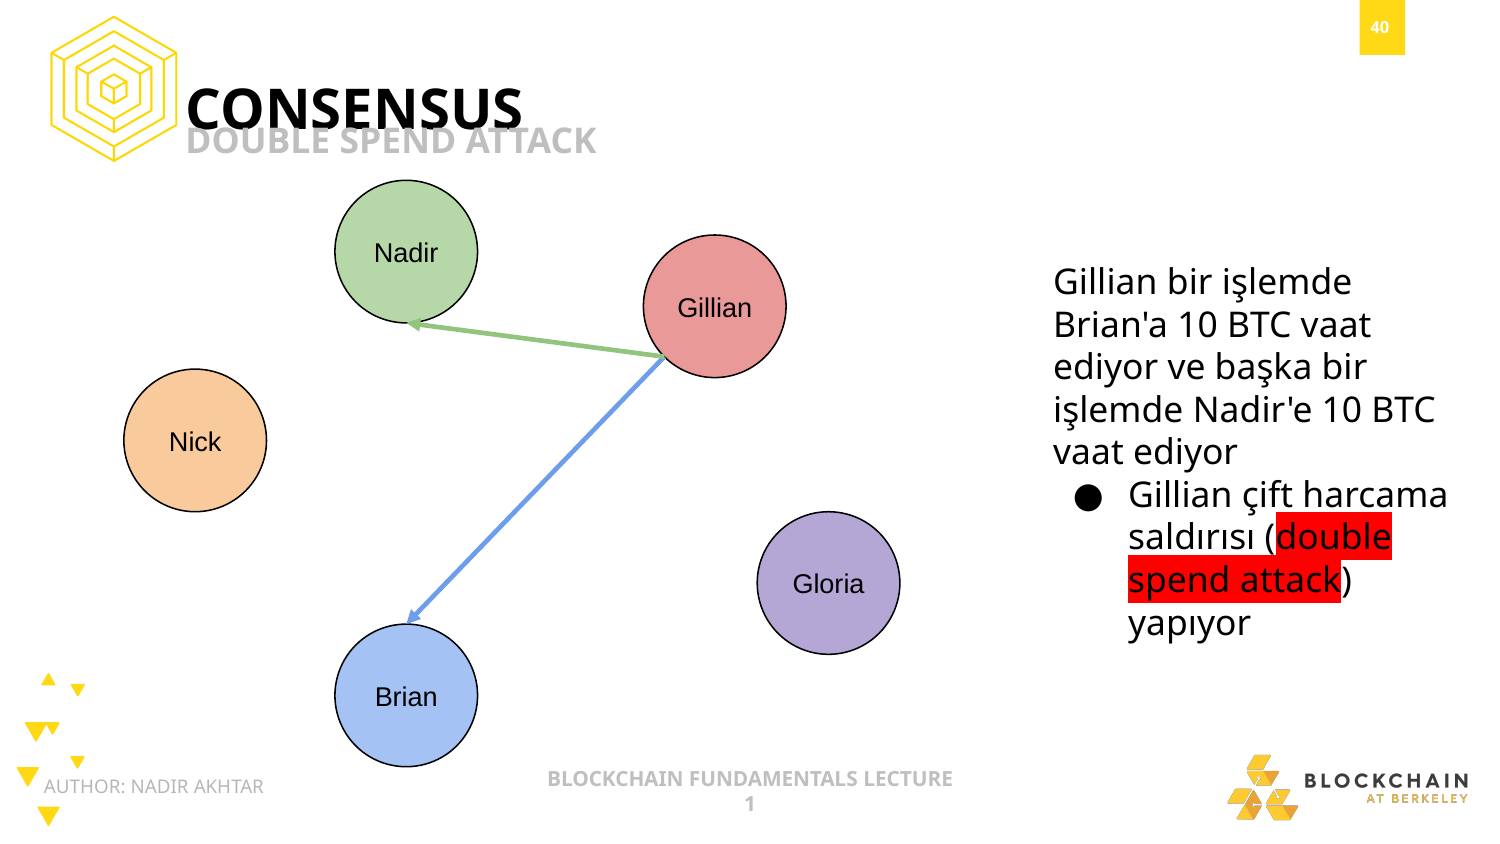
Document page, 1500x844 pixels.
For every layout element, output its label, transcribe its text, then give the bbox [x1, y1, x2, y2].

text_box DOUBLE SPEND ATTACK [179, 108, 843, 171]
text_box AUTHOR: NADIR AKHTAR [38, 747, 369, 834]
text_box BLOCKCHAIN FUNDAMENTALS LECTURE 1 [536, 747, 964, 834]
text_box Brian [334, 624, 478, 767]
list Gillian bir işlemde Brian'a 10 BTC vaat ediyor ve başka bir işlemde Nadir'e 10 BTC vaat ediyor Gillian çift harcama saldırısı (double spend attack) yapıyor [1038, 196, 1476, 748]
text_box CONSENSUS [179, 66, 1378, 129]
picture [1213, 740, 1489, 837]
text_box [405, 363, 665, 625]
text_box Gloria [757, 511, 900, 655]
picture [17, 0, 201, 183]
text_box Nick [123, 369, 267, 512]
text_box Gillian [643, 234, 787, 378]
text_box Nadir [334, 180, 478, 323]
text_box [405, 322, 665, 357]
